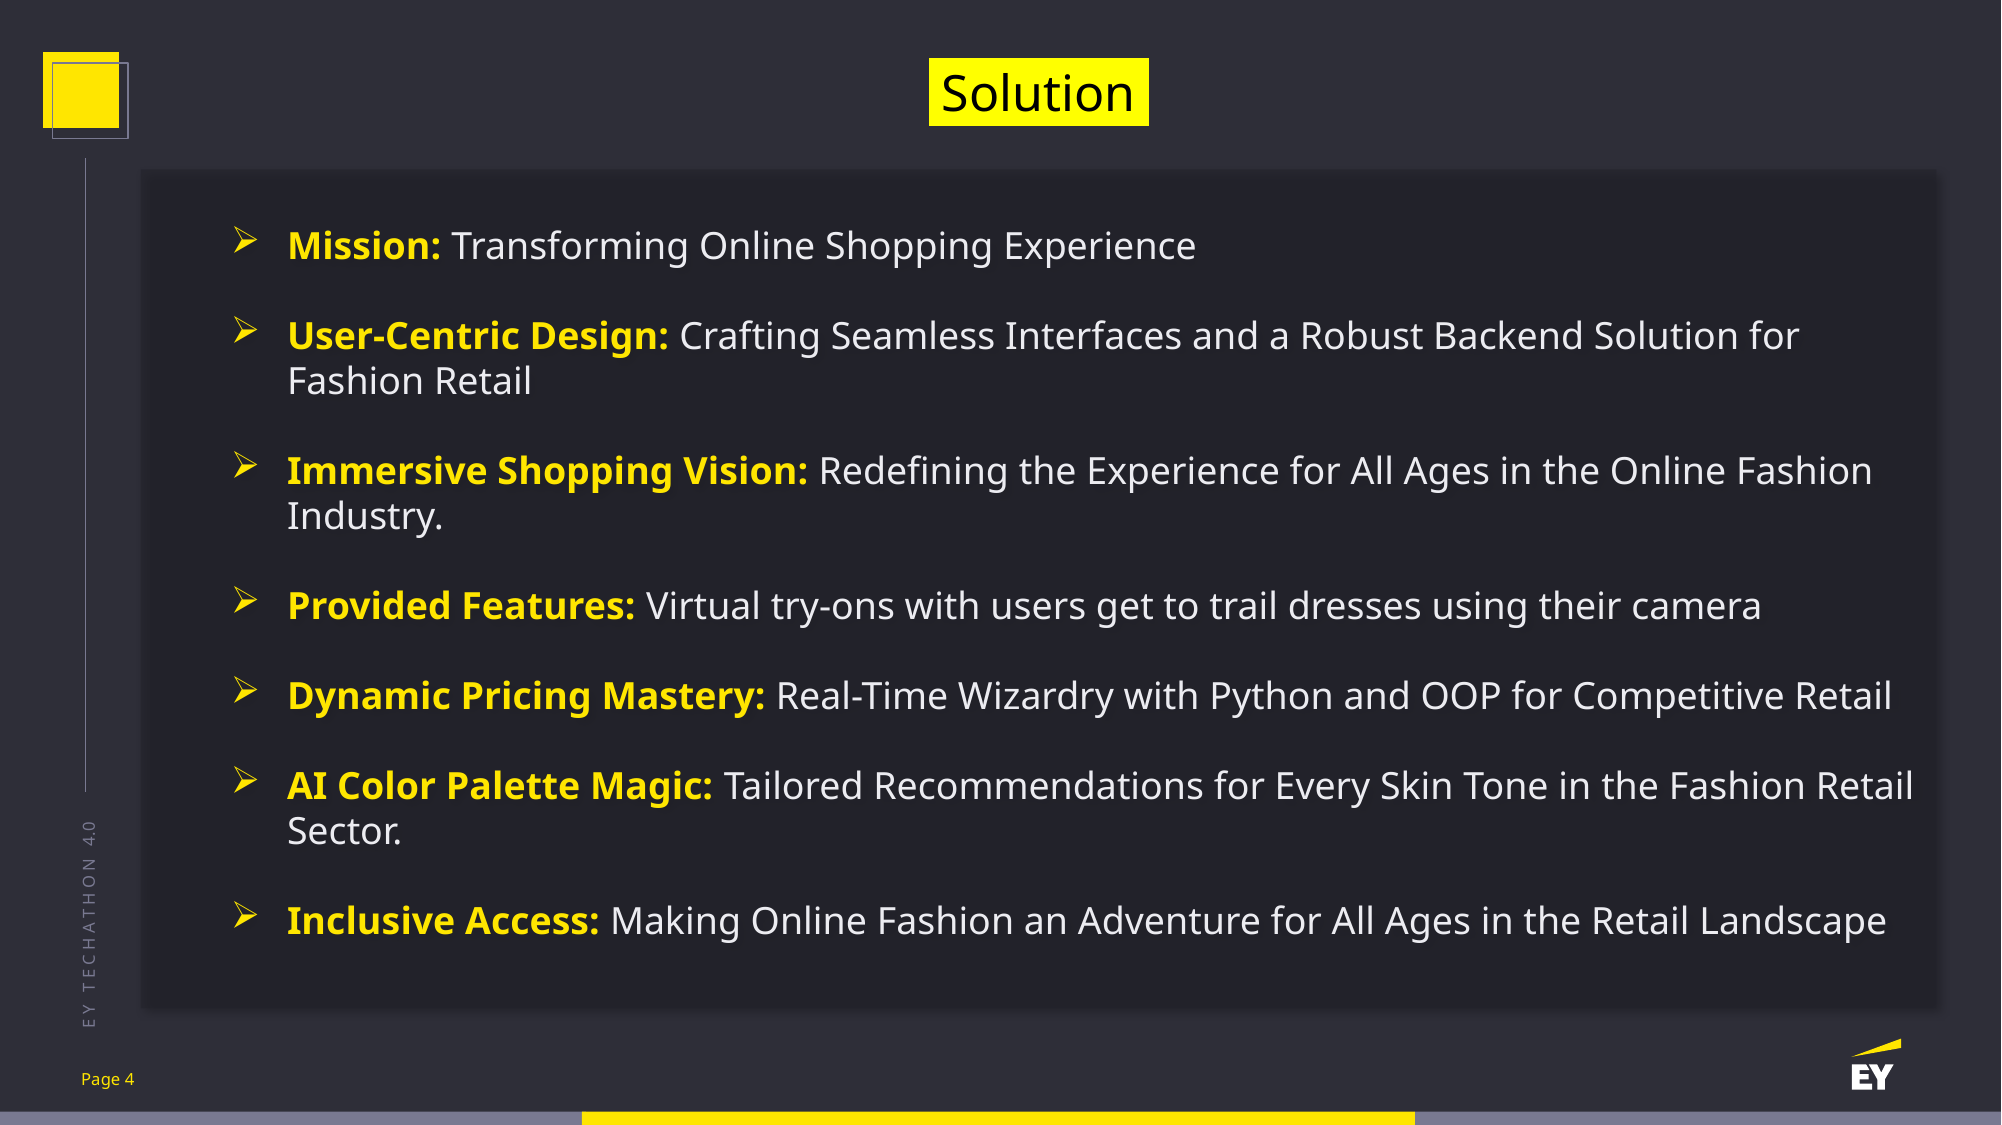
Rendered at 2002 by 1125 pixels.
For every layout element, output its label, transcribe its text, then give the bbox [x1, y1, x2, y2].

title Solution [176, 48, 1901, 146]
text_box Mission: Transforming Online Shopping Experience User-Centric Design: Crafting Seamless Interfaces and a Robust Backend Solution for Fashion Retail Immersive Shopping Vision: Redefining the Experience for All Ages in the Online Fashion Industry. Provided Features: Virtual try-ons with users get to trail dresses using their camera Dynamic Pricing Mastery: Real-Time Wizardry with Python and OOP for Competitive Retail AI Color Palette Magic: Tailored Recommendations for Every Skin Tone in the Fashion Retail Sector. Inclusive Access: Making Online Fashion an Adventure for All Ages in the Retail Landscape [139, 167, 1939, 1010]
